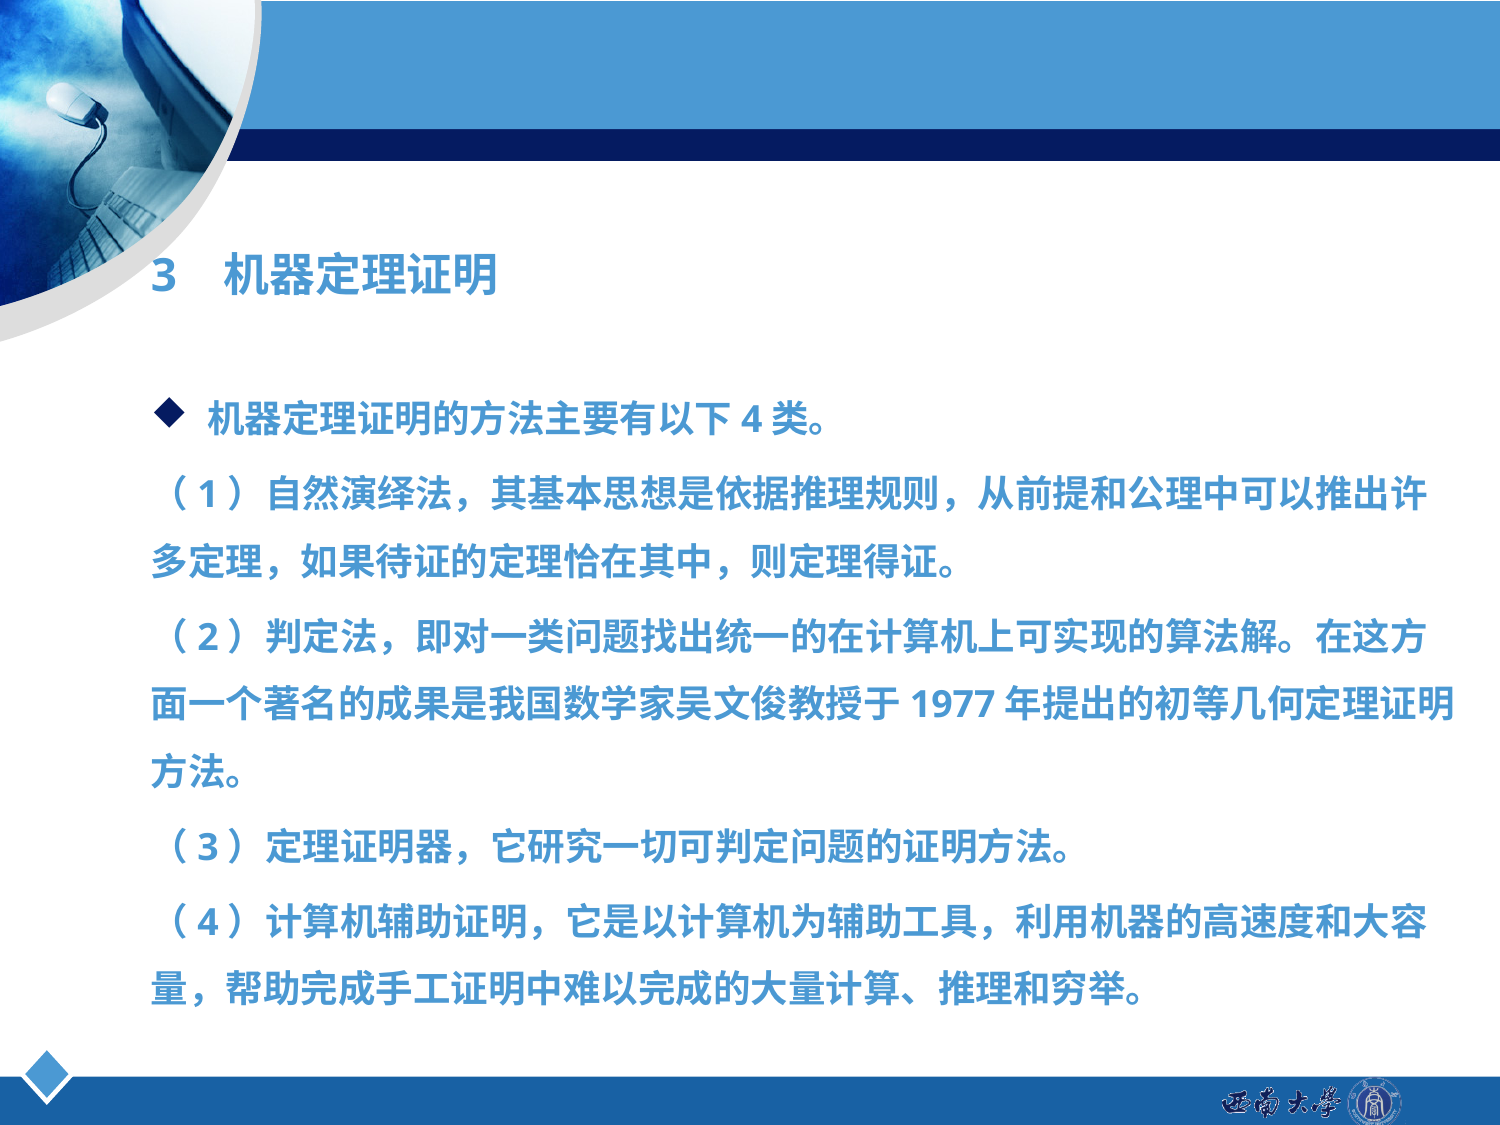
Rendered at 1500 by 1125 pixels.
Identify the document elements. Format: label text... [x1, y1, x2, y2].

picture [0, 0, 255, 306]
list 3 机器定理证明 机器定理证明的方法主要有以下4类。 （1）自然演绎法，其基本思想是依据推理规则，从前提和公理中可以推出许多定理，如果待证的定理恰在其中，则定理得证。 （2）判定法，即对一类问题找出统一的在计算机上可实现的算法解。在这方面一个著名的成果是我国数学家吴文俊教授于1977年提出的初等几何定理证明方法。 （3）定理证明器，它研究一切可判定问题的证明方法。 （4）计算机辅助证明，它是以计算机为辅助工具，利用机器的高速度和大容量，帮助完成手工证明中难以完成的大量计算、推理和穷举。 [135, 184, 1471, 1047]
picture [1222, 1086, 1340, 1118]
